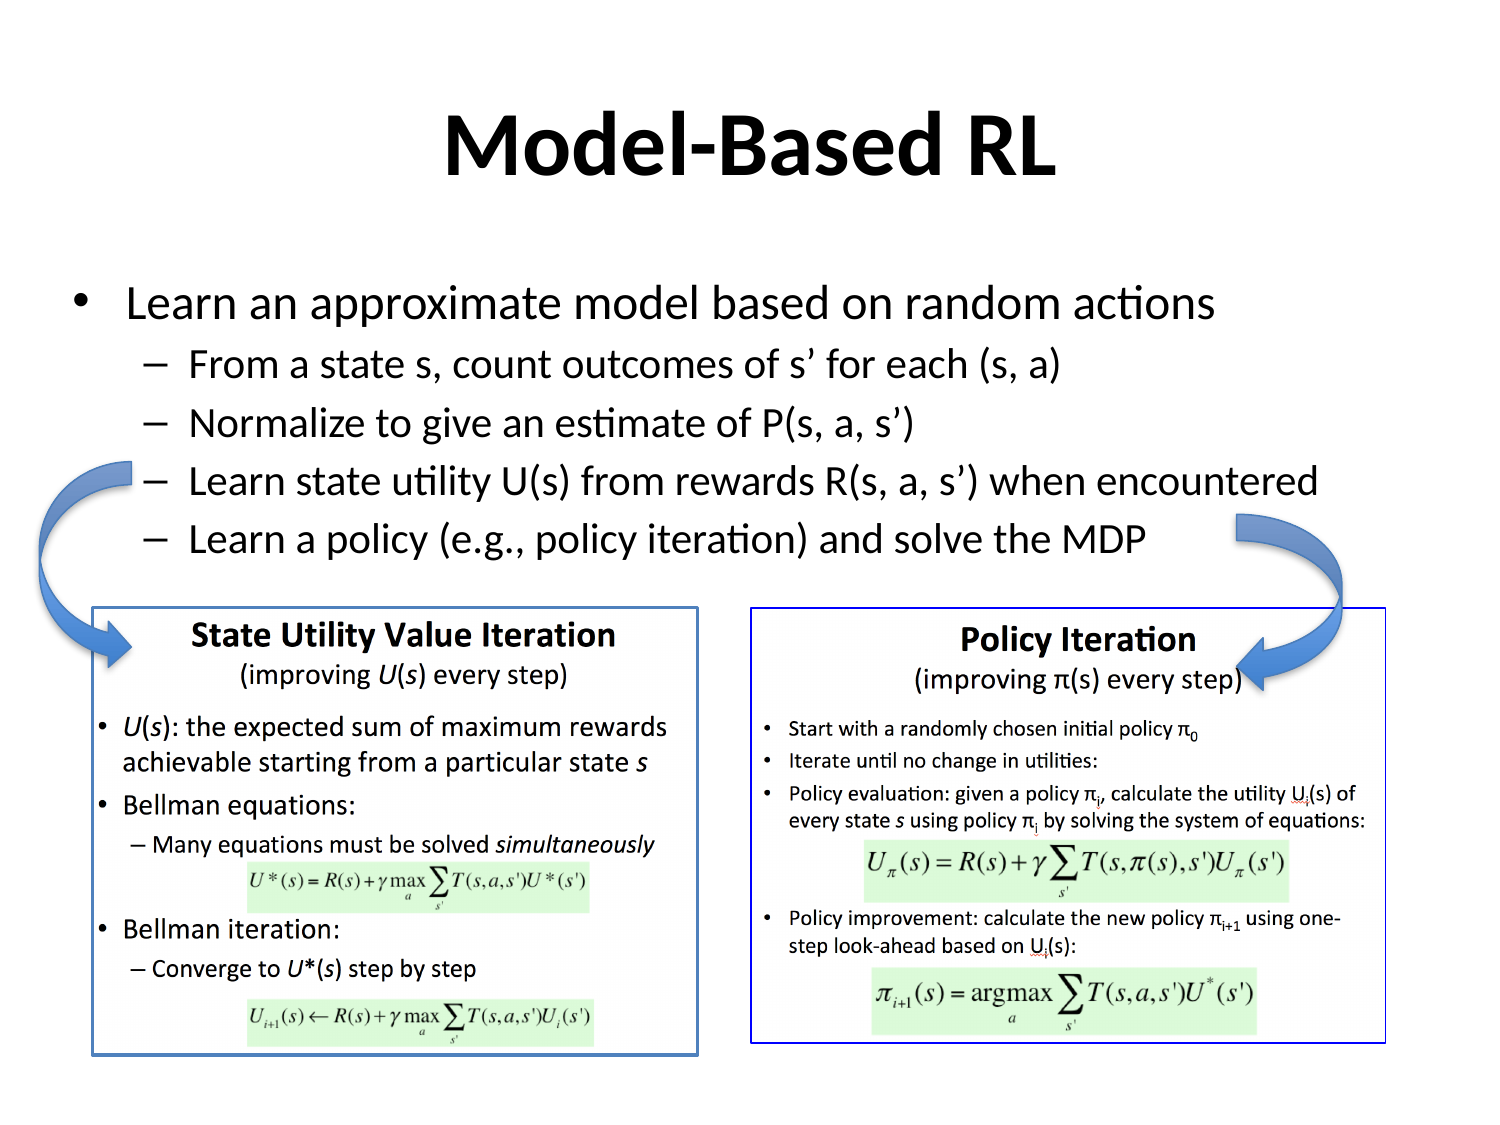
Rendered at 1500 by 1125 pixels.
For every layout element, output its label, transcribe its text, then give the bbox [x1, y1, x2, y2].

title Model-Based RL [75, 45, 1425, 233]
picture [751, 608, 1385, 1043]
picture [93, 608, 697, 1054]
text_box [39, 461, 132, 649]
list Learn an approximate model based on random actions From a state s, count outcomes of s’ for each (s, a) Normalize to give an estimate of P(s, a, s’) Learn state utility U(s) from rewards R(s, a, s’) when encountered Learn a policy (e.g., policy iteration) and solve the MDP [57, 262, 1425, 576]
text_box [1236, 514, 1342, 607]
